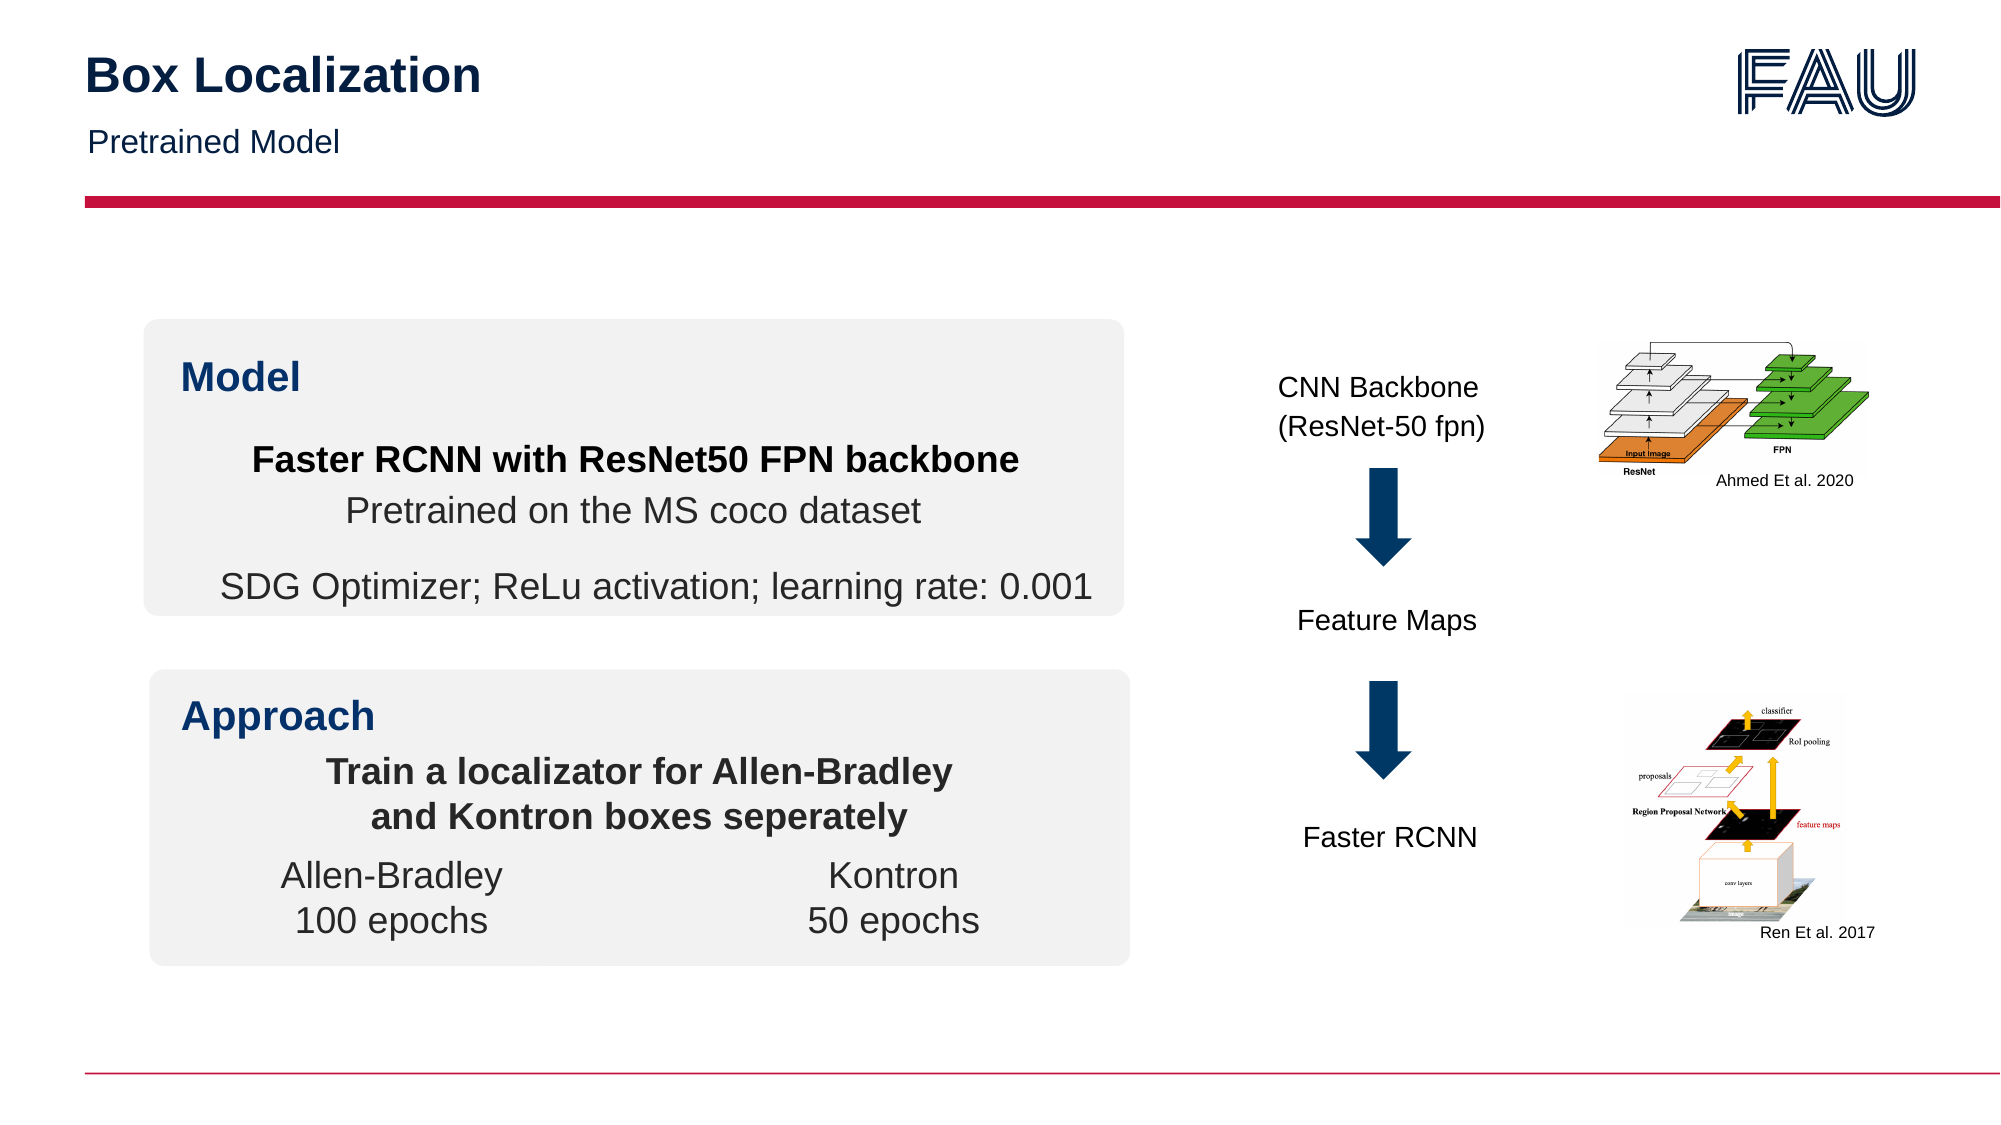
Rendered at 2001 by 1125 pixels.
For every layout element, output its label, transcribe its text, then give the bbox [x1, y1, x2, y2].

title Box Localization [85, 49, 1208, 104]
text_box Ahmed Et al. 2020 [1716, 468, 1938, 490]
text_box Faster RCNN [1302, 815, 1623, 854]
text_box [1352, 680, 1415, 782]
text_box Pretrained Model [72, 109, 1196, 151]
text_box Faster RCNN with ResNet50 FPN backbone [251, 430, 1028, 481]
text_box [148, 668, 1132, 851]
picture [1623, 691, 1846, 927]
text_box Model [165, 342, 317, 408]
text_box Pretrained on the MS coco dataset [288, 486, 979, 562]
text_box [1352, 467, 1415, 569]
picture [1598, 333, 1871, 477]
text_box Feature Maps [1297, 597, 1641, 637]
text_box [142, 318, 1126, 617]
text_box Ren Et al. 2017 [1760, 920, 1982, 942]
text_box Approach [165, 681, 392, 747]
text_box SDG Optimizer; ReLu activation; learning rate: 0.001 [182, 562, 1131, 657]
text_box Train a localizator for Allen-Bradley and Kontron boxes seperately [294, 747, 985, 851]
text_box CNN Backbone (ResNet-50 fpn) [1278, 364, 1598, 442]
text_box Allen-Bradley 100 epochs [46, 851, 548, 991]
text_box Kontron 50 epochs [548, 851, 1239, 991]
